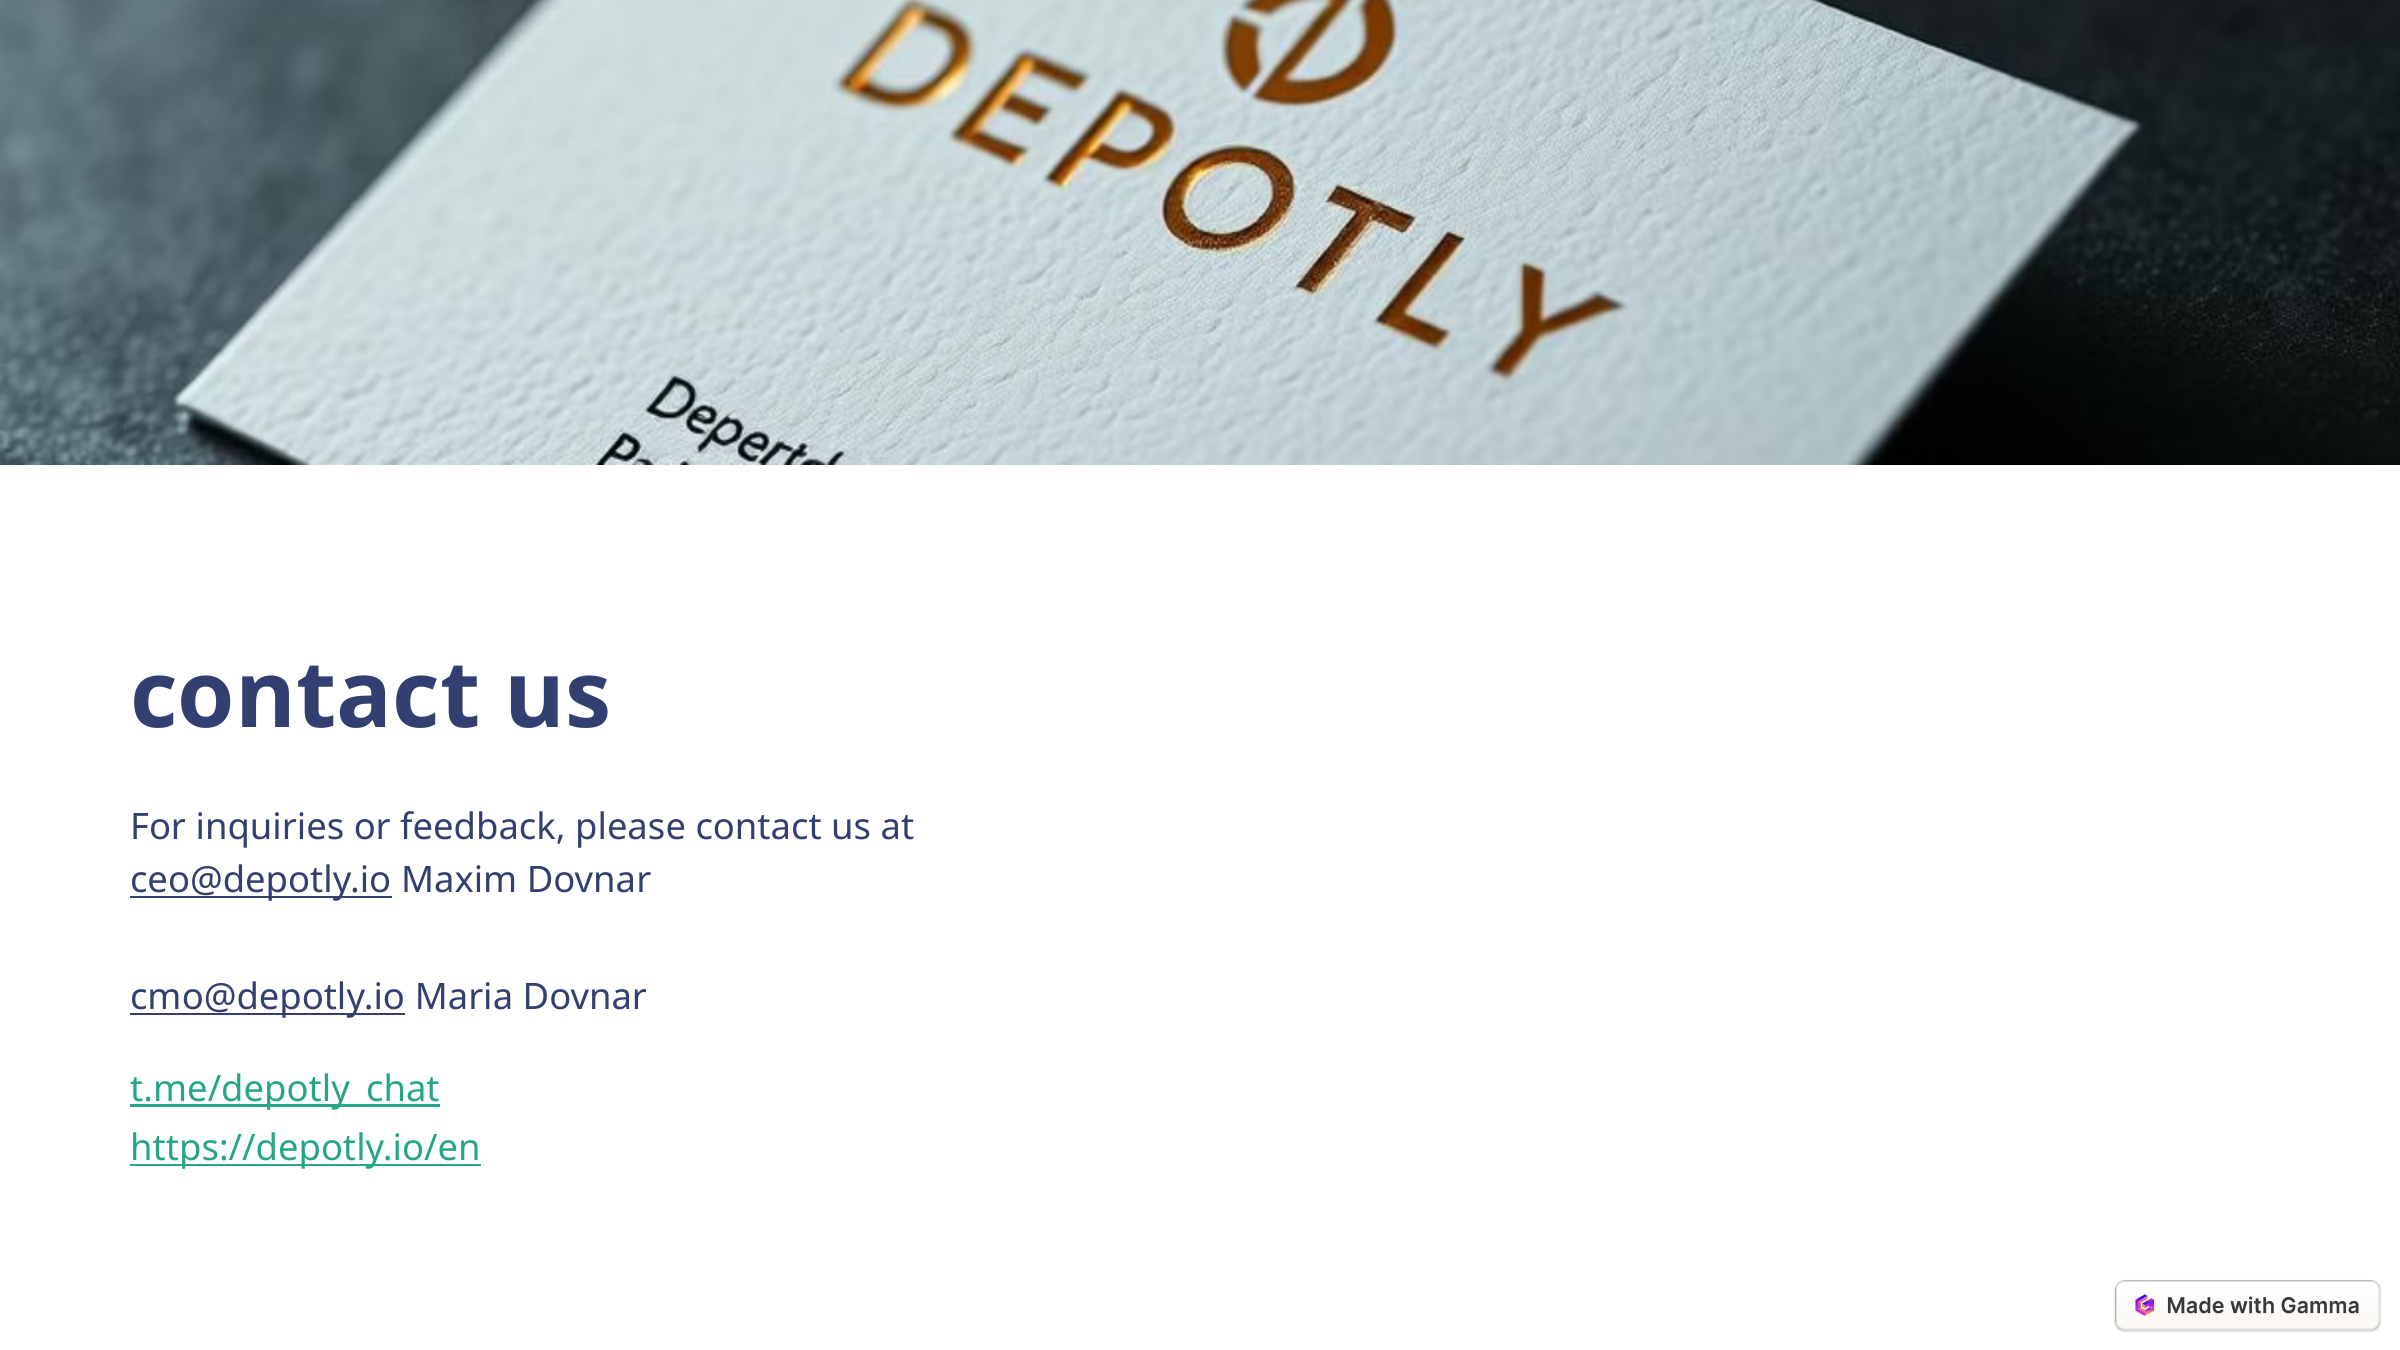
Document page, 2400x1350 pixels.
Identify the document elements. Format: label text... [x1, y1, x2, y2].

text_box cmo@depotly.io Maria Dovnar [130, 963, 2270, 1024]
text_box For inquiries or feedback, please contact us at ceo@depotly.io Maxim Dovnar [130, 802, 2270, 922]
picture [2106, 1271, 2389, 1339]
text_box contact us [130, 630, 1061, 748]
text_box t.me/depotly_chat https://depotly.io/en [130, 1065, 2270, 1185]
picture [0, 0, 2400, 466]
